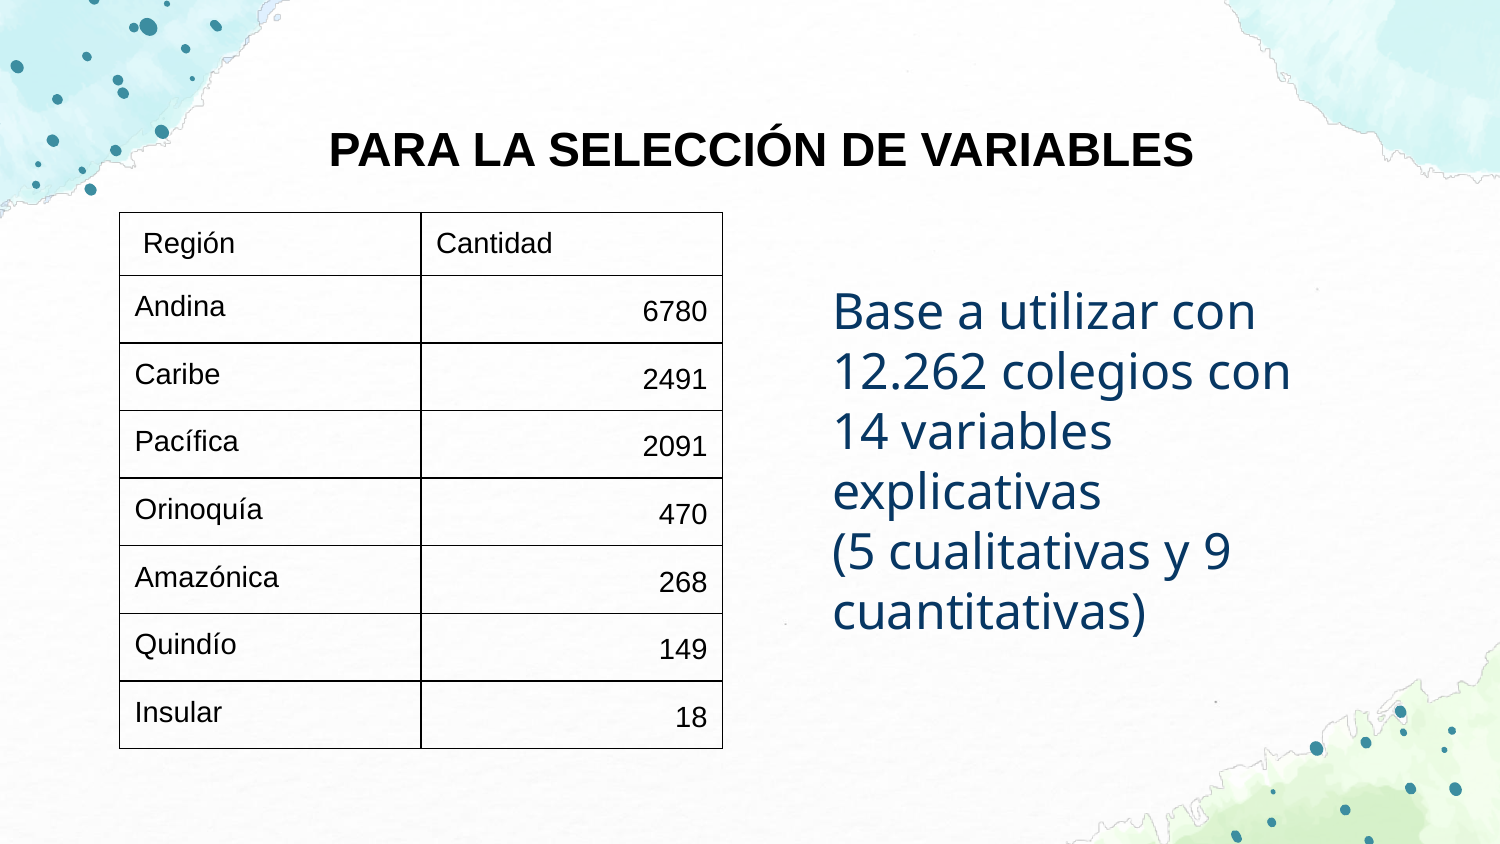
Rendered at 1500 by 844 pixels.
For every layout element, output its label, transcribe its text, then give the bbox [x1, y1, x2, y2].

table_cell Insular [120, 682, 420, 748]
table_cell Orinoquía [120, 479, 420, 545]
table_cell 2091 [422, 411, 722, 477]
text_box Base a utilizar con 12.262 colegios con 14 variables explicativas (5 cualitativas y 9 cuantitativas) [817, 264, 1321, 655]
picture [0, 0, 305, 254]
table_cell 470 [422, 479, 722, 545]
table_cell 2491 [422, 344, 722, 410]
table_cell Quindío [120, 614, 420, 680]
table_cell 268 [422, 546, 722, 613]
table_cell 6780 [422, 276, 722, 342]
table_cell 149 [422, 614, 722, 680]
table_cell Amazónica [120, 546, 420, 613]
table_header Región [120, 213, 420, 275]
table_cell Caribe [120, 344, 420, 410]
table_cell Pacífica [120, 411, 420, 477]
picture [0, 0, 1500, 844]
table_cell 18 [422, 682, 722, 748]
table_cell Andina [120, 276, 420, 342]
text_box PARA LA SELECCIÓN DE VARIABLES [282, 103, 1242, 192]
table_header Cantidad [422, 213, 722, 275]
